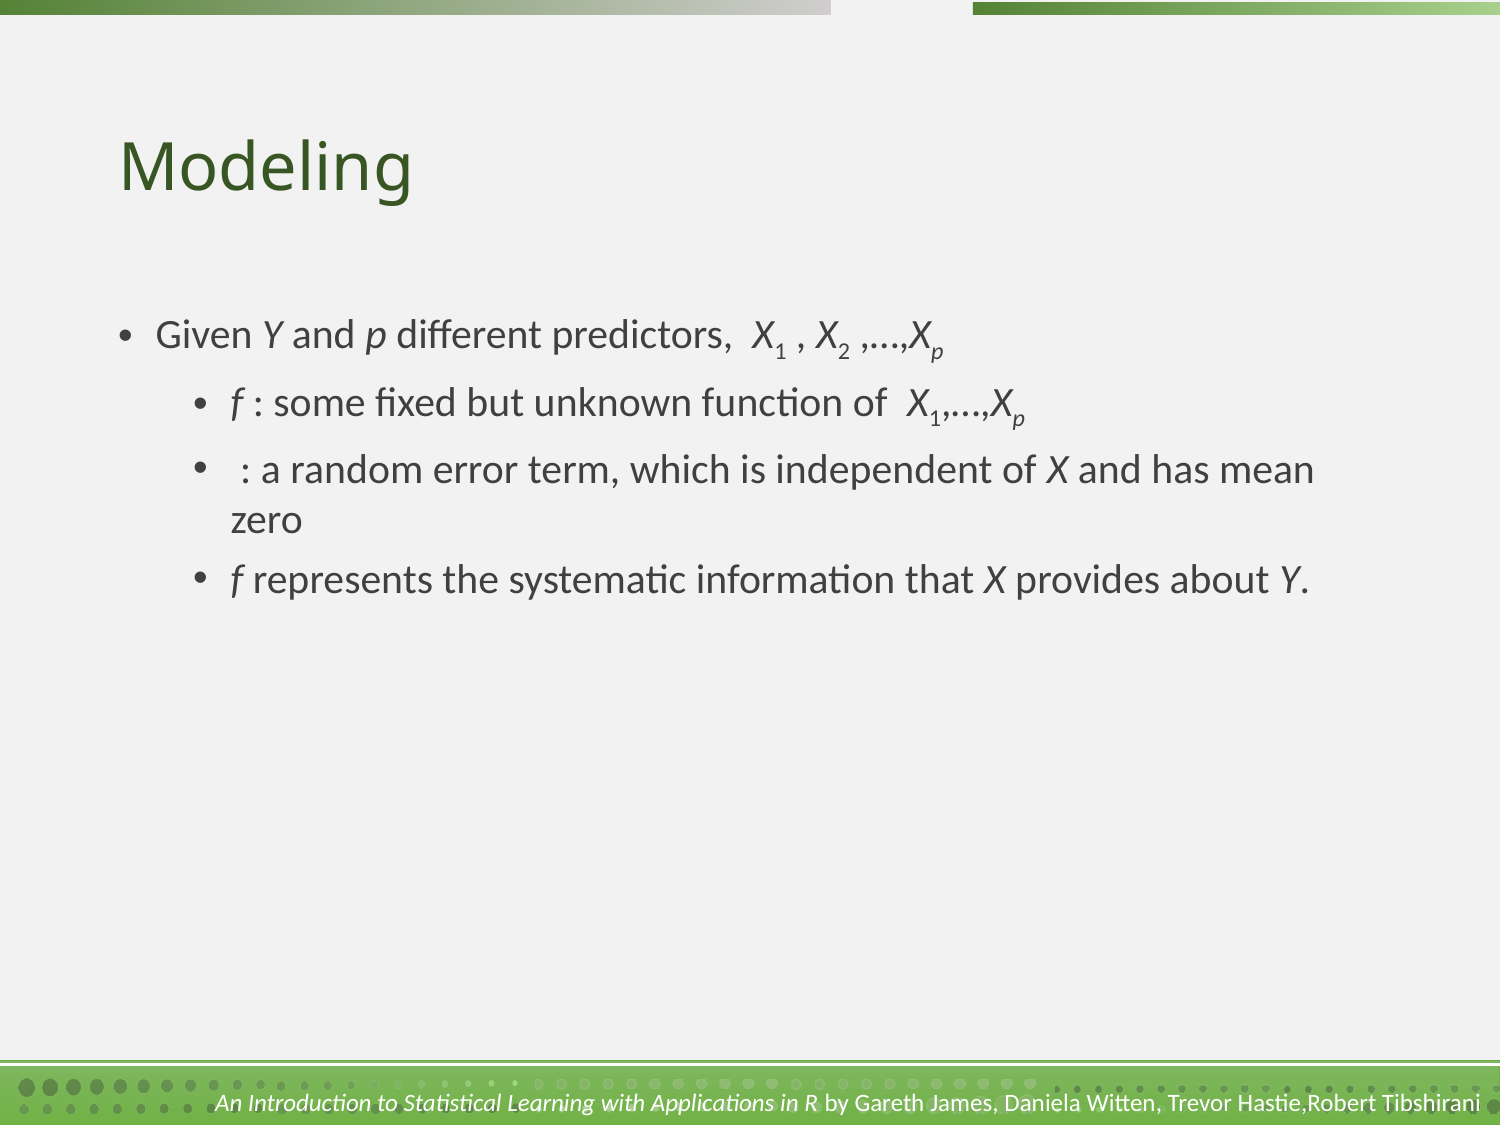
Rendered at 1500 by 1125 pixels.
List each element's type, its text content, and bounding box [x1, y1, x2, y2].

title Modeling [103, 59, 1397, 278]
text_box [18, 1078, 1036, 1114]
text_box An Introduction to Statistical Learning with Applications in R by Gareth James, Daniela Witten, Trevor Hastie,Robert Tibshirani [0, 1079, 1497, 1125]
picture [1052, 1084, 1500, 1114]
